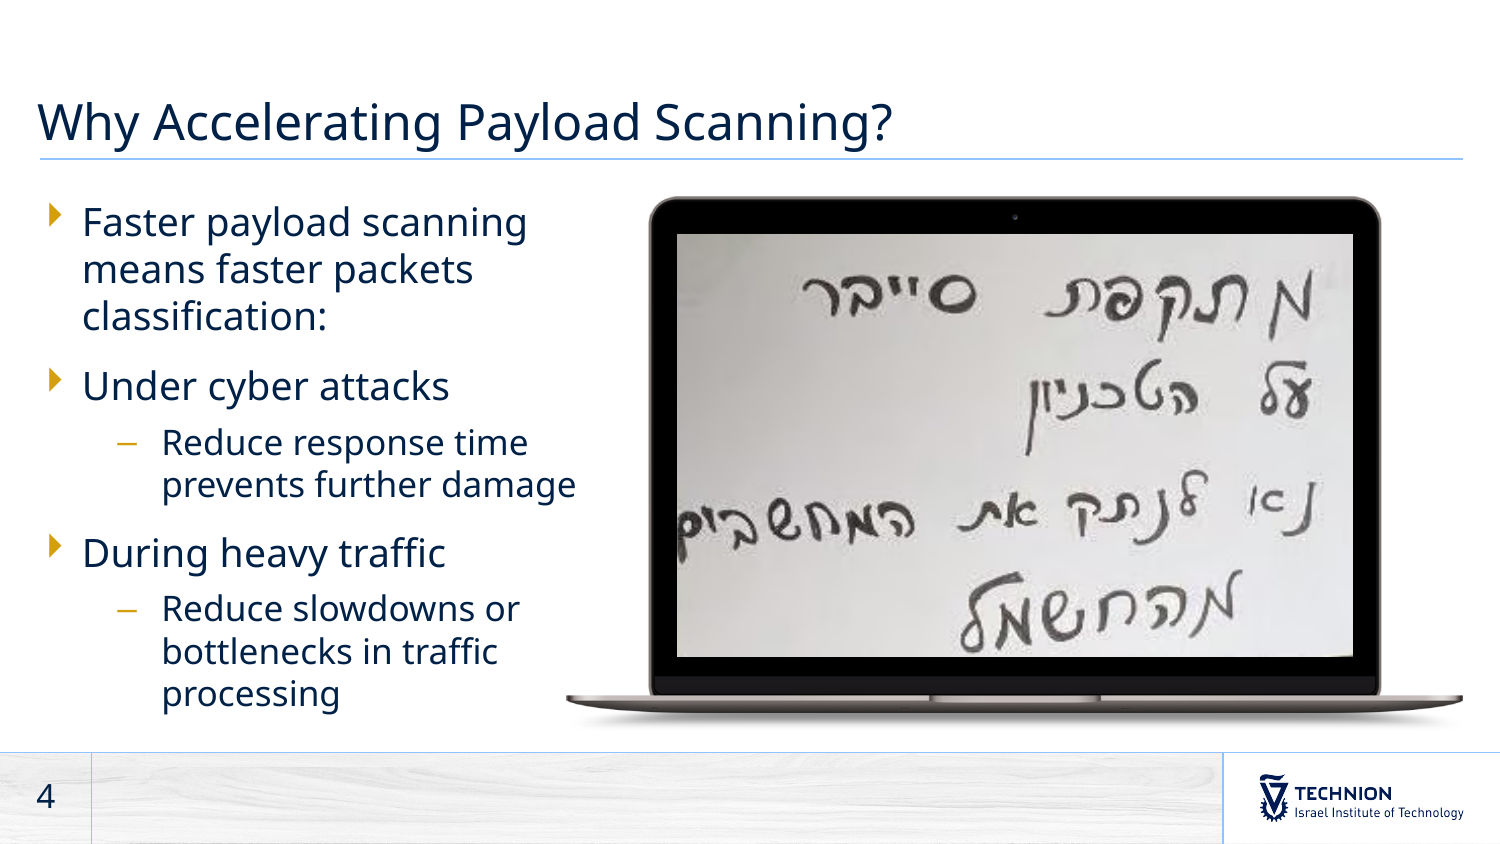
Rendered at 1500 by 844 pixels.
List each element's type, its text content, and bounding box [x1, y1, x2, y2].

picture [566, 196, 1463, 737]
title Why Accelerating Payload Scanning? [37, 38, 1463, 159]
list Faster payload scanning means faster packets classification: Under cyber attacks Reduce response time prevents further damage During heavy traffic Reduce slowdowns or bottlenecks in traffic processing [37, 196, 619, 714]
slide_number 4 [0, 751, 93, 844]
